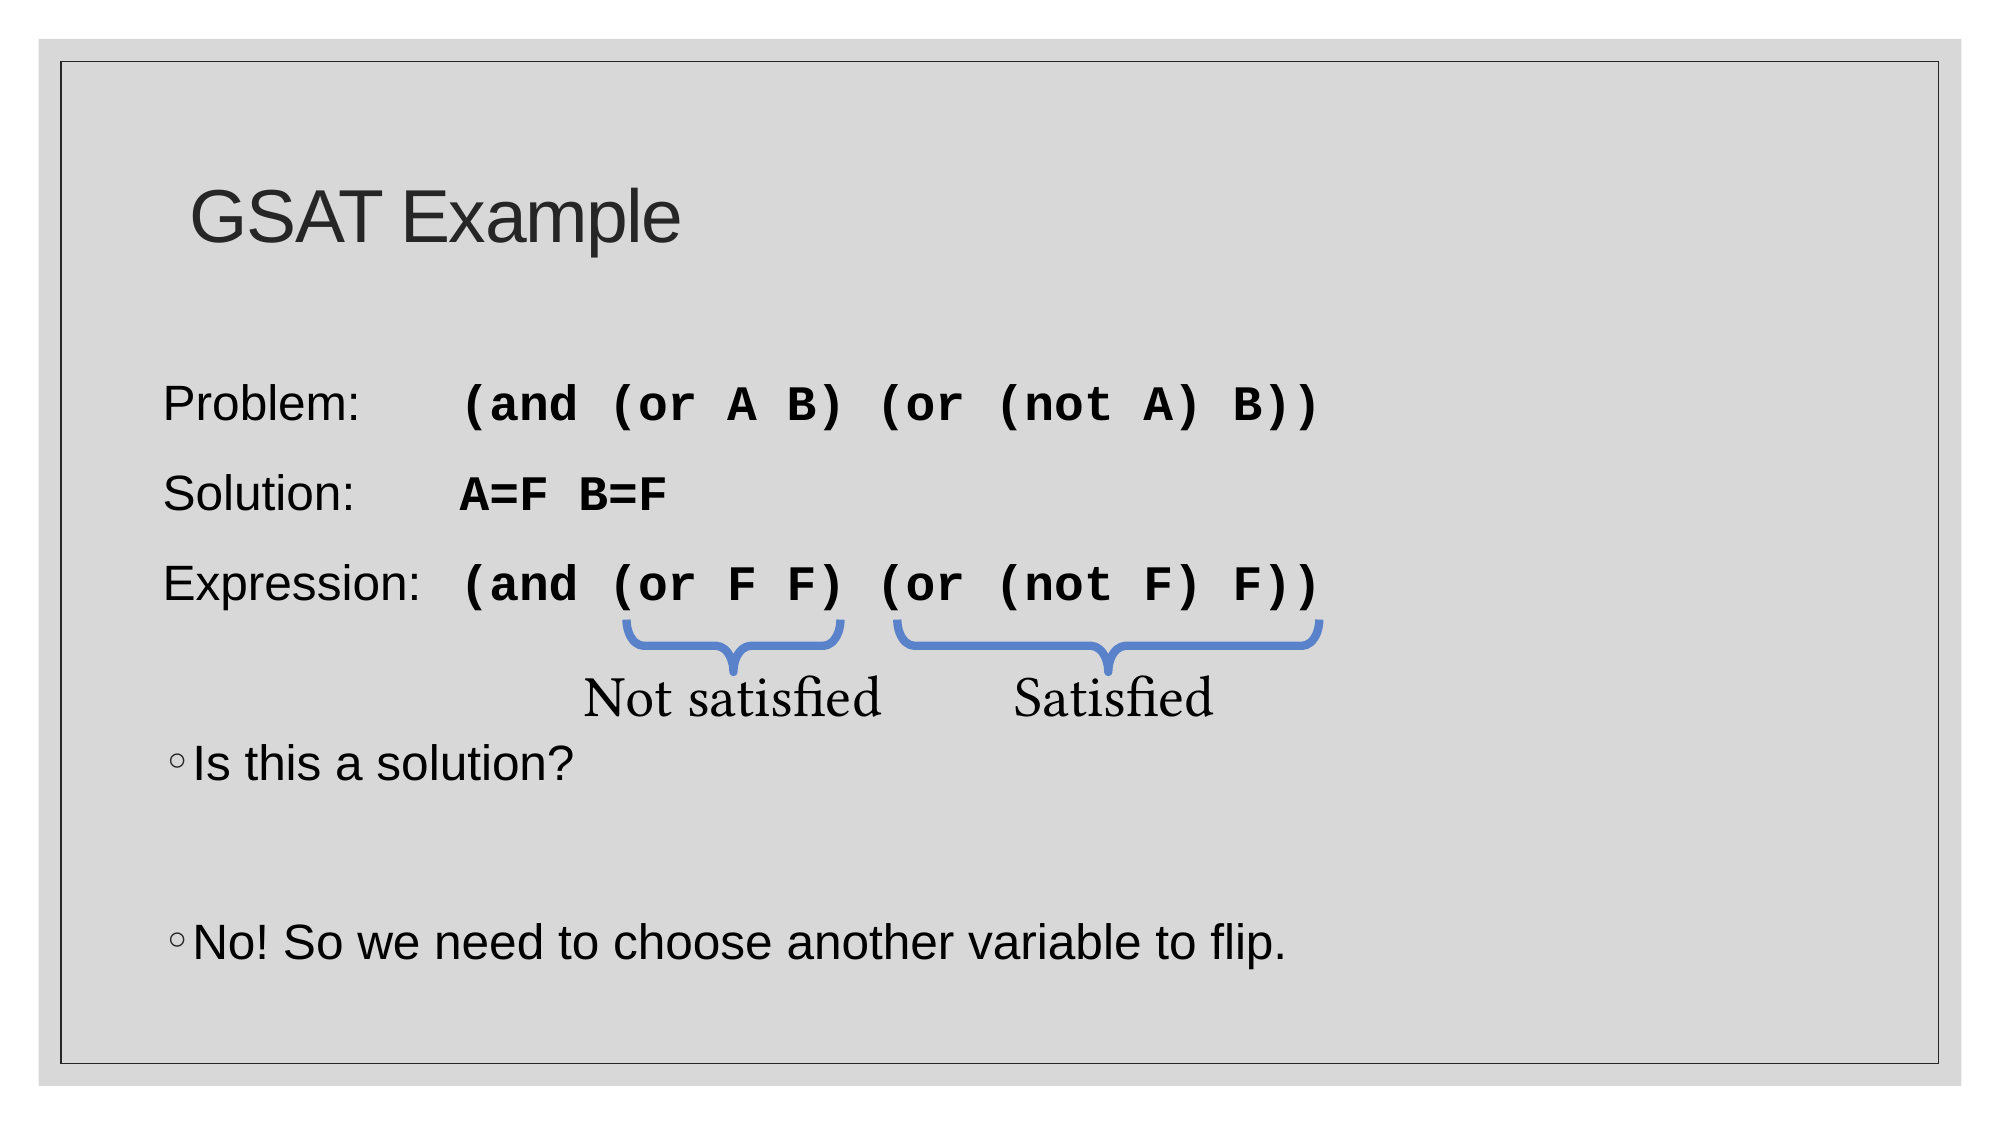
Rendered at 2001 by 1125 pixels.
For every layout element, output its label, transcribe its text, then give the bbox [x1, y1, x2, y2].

text_box Satisfied [999, 650, 1230, 736]
list Problem: (and (or A B) (or (not A) B)) Solution: A=F B=F Expression: (and (or F F) (or (not F) F)) Is this a solution? No! So we need to choose another variable to flip. [147, 352, 1775, 984]
text_box Not satisfied [569, 650, 898, 736]
text_box [625, 619, 842, 650]
text_box [896, 619, 1320, 650]
title GSAT Example [174, 105, 1868, 331]
